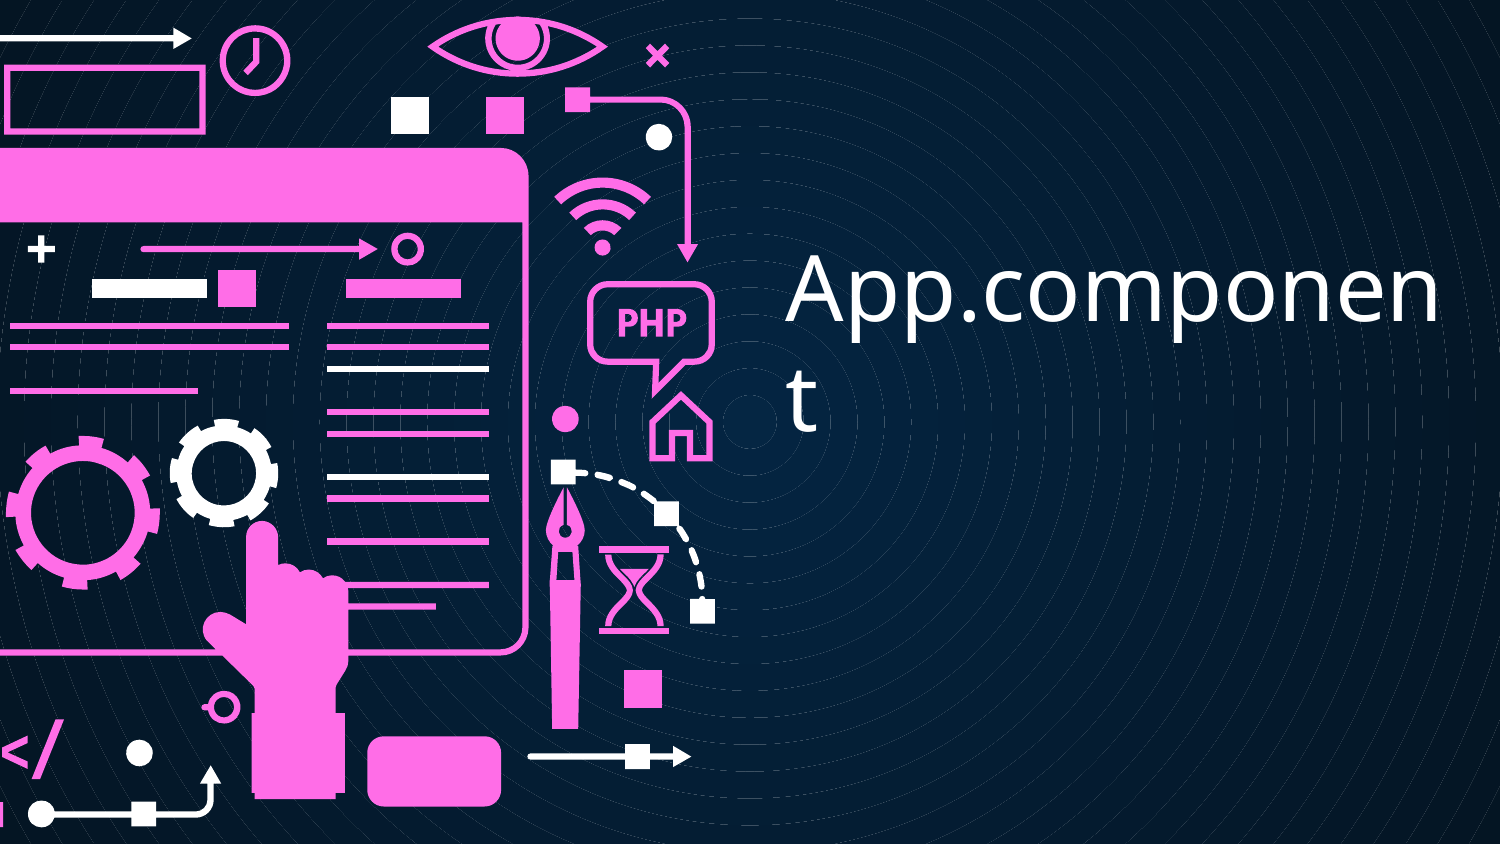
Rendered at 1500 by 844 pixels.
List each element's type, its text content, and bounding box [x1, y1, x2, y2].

text_box [327, 365, 489, 373]
text_box [688, 547, 700, 566]
text_box [587, 281, 715, 399]
text_box [9, 387, 198, 394]
text_box [569, 199, 636, 221]
text_box [4, 64, 206, 135]
text_box [169, 418, 279, 528]
text_box [327, 344, 489, 351]
text_box [219, 25, 291, 97]
text_box [327, 430, 489, 437]
text_box [552, 405, 579, 433]
text_box [243, 38, 260, 76]
text_box [649, 391, 713, 462]
text_box [554, 177, 651, 205]
text_box [667, 308, 687, 337]
text_box [427, 16, 608, 77]
text_box [527, 744, 692, 770]
text_box [550, 459, 589, 485]
text_box [31, 719, 65, 780]
text_box [218, 269, 257, 308]
text_box [27, 235, 55, 263]
text_box [565, 87, 699, 263]
text_box [594, 239, 611, 256]
text_box [367, 736, 502, 807]
text_box [690, 595, 715, 624]
text_box [619, 568, 649, 588]
text_box [486, 96, 524, 135]
text_box [618, 478, 637, 491]
text_box [2, 735, 28, 769]
text_box [545, 487, 585, 729]
text_box [0, 27, 192, 49]
text_box [126, 739, 153, 767]
text_box [594, 471, 613, 482]
text_box [327, 322, 489, 329]
text_box [391, 96, 430, 135]
text_box [645, 123, 673, 151]
text_box [9, 322, 290, 329]
text_box [0, 802, 4, 828]
text_box [623, 670, 662, 709]
text_box [598, 546, 670, 553]
text_box [618, 308, 638, 337]
text_box [27, 765, 222, 828]
text_box [598, 628, 670, 635]
text_box [140, 238, 378, 260]
title App.component [770, 365, 1464, 466]
text_box [327, 409, 489, 416]
text_box [91, 279, 207, 298]
text_box [640, 490, 689, 543]
text_box [696, 571, 705, 590]
text_box [391, 232, 424, 266]
text_box [0, 147, 529, 800]
text_box [635, 554, 664, 627]
text_box [645, 43, 670, 68]
text_box [327, 495, 489, 502]
text_box [583, 220, 622, 236]
text_box [201, 690, 241, 724]
text_box [327, 473, 489, 481]
text_box [327, 538, 489, 545]
text_box [5, 435, 160, 590]
text_box [345, 279, 461, 298]
text_box [605, 554, 633, 627]
text_box [640, 308, 663, 337]
text_box [9, 344, 290, 351]
